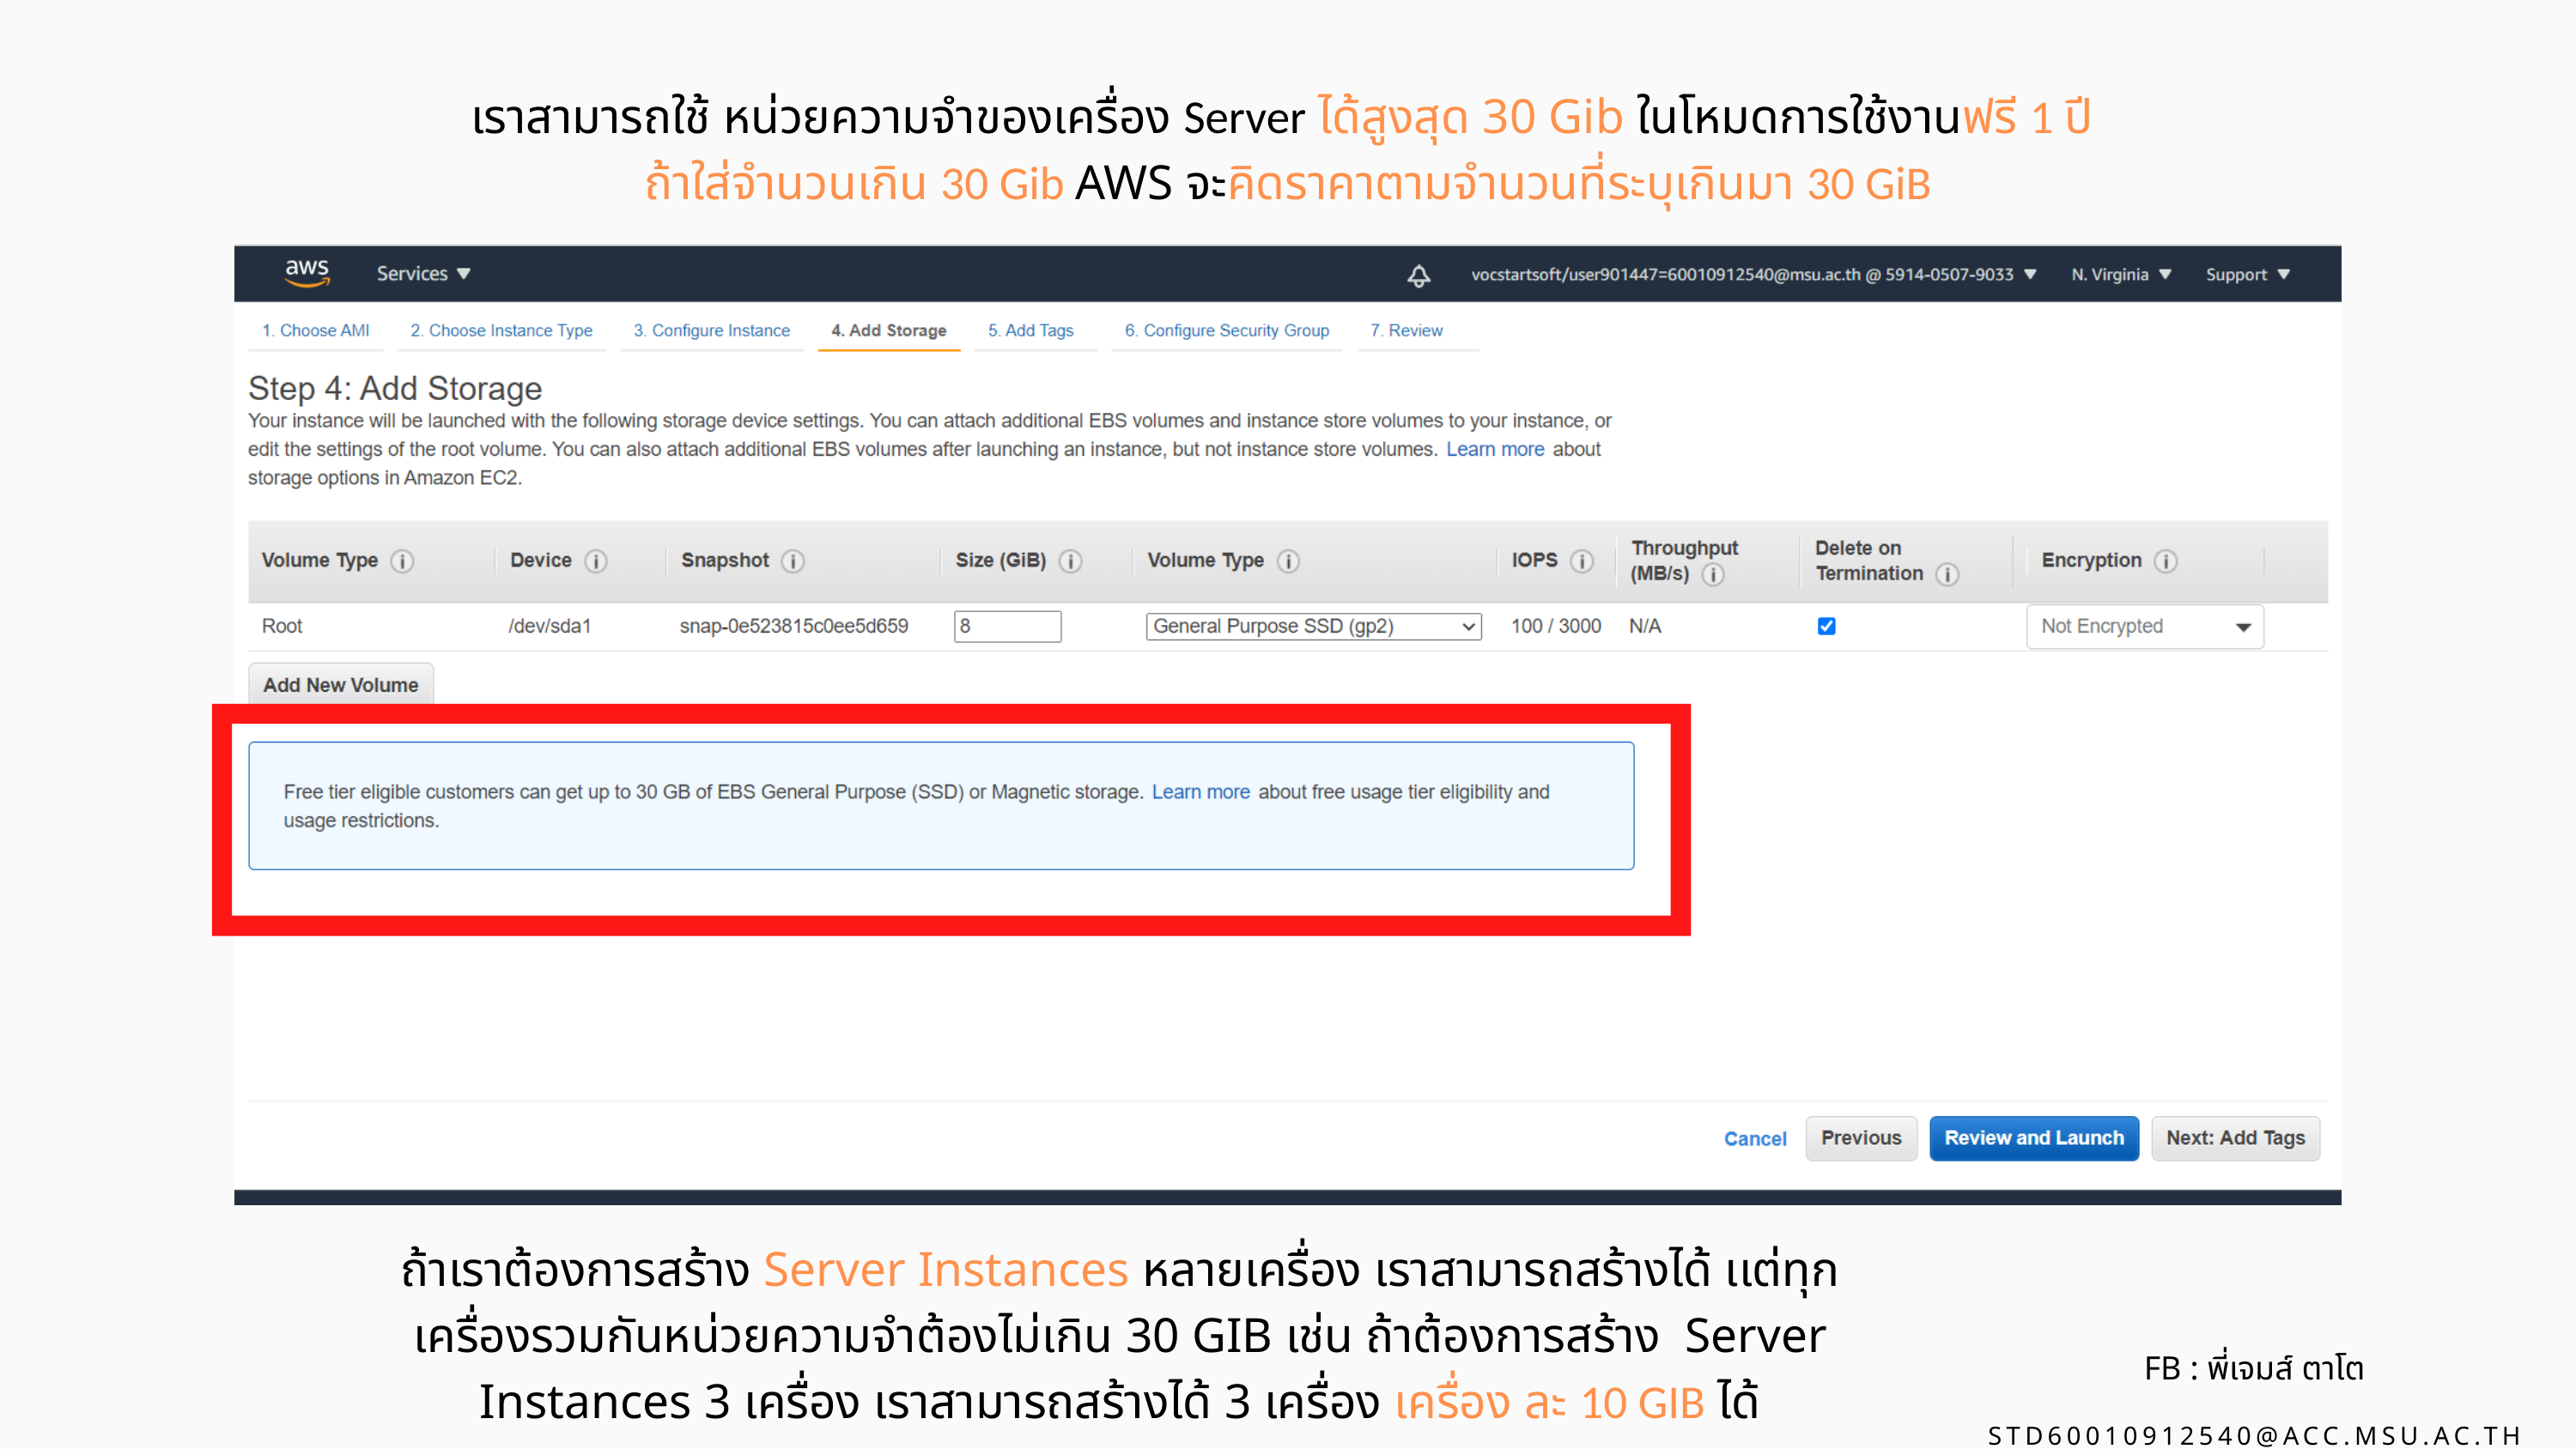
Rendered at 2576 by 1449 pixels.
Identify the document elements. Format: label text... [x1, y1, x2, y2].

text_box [211, 703, 1692, 937]
text_box เราสามารถใช้ หน่วยความจำของเครื่อง Server ได้สูงสุด 30 Gib ในโหมดการใช้งานฟรี 1 ปี ถ้าใส่จำนวนเกิน 30 Gib AWS จะคิดราคาตามจำนวนที่ระบุเกินมา 30 GiB [363, 76, 2213, 209]
text_box ถ้าเราต้องการสร้าง Server Instances หลายเครื่อง เราสามารถสร้างได้ เเต่ทุกเครื่องรวมกันหน่วยความจำต้องไม่เกิน 30 GIB เช่น ถ้าต้องการสร้าง Server Instances 3 เครื่อง เราสามารถสร้างได้ 3 เครื่อง เครื่อง ละ 10 GIB ได้ [363, 1229, 1878, 1428]
picture [234, 243, 2342, 1205]
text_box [1902, 1349, 2576, 1449]
